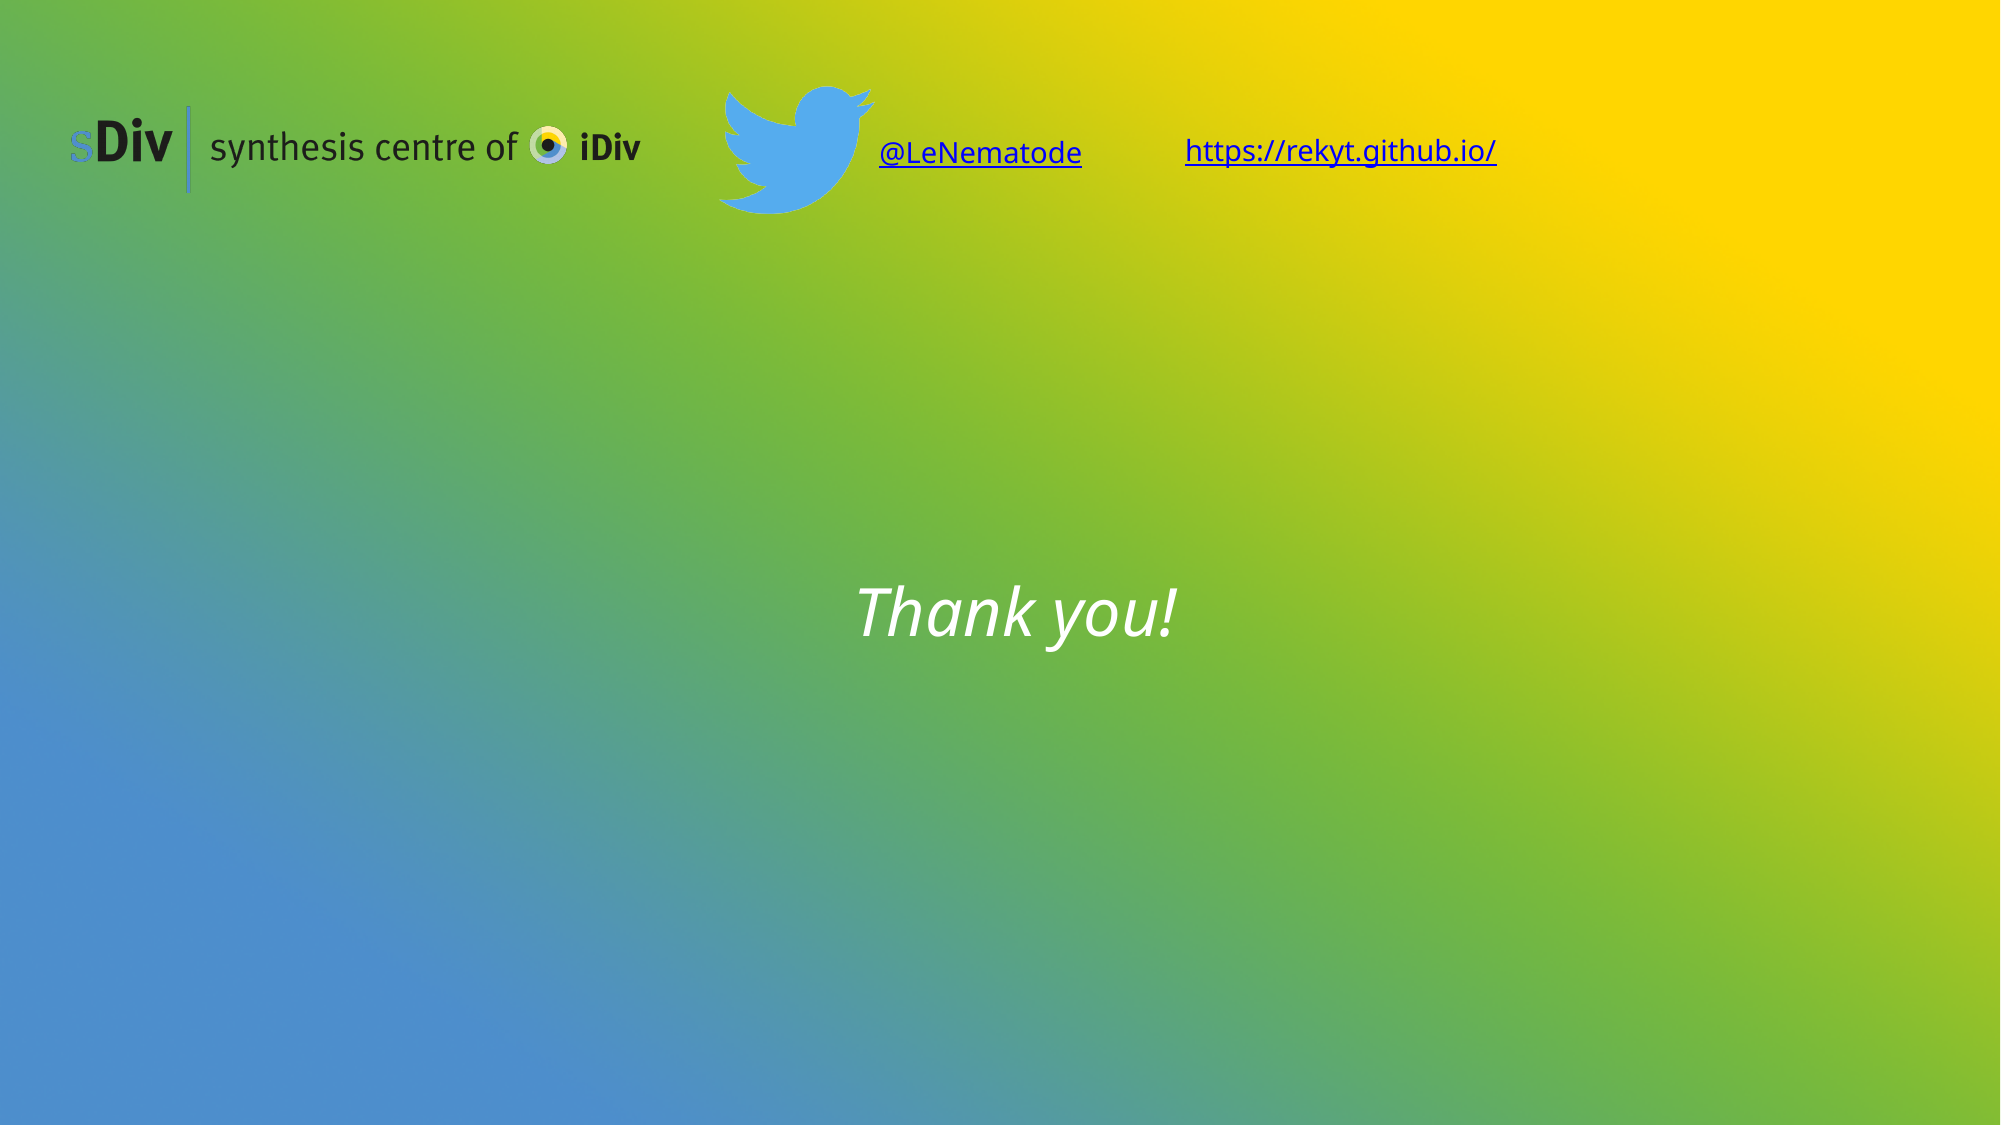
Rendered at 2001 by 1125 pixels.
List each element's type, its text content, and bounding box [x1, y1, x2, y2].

picture [0, 0, 2001, 1125]
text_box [717, 85, 1109, 214]
text_box https://rekyt.github.io/ [1154, 124, 1528, 180]
list Thank you! [267, 413, 1764, 650]
